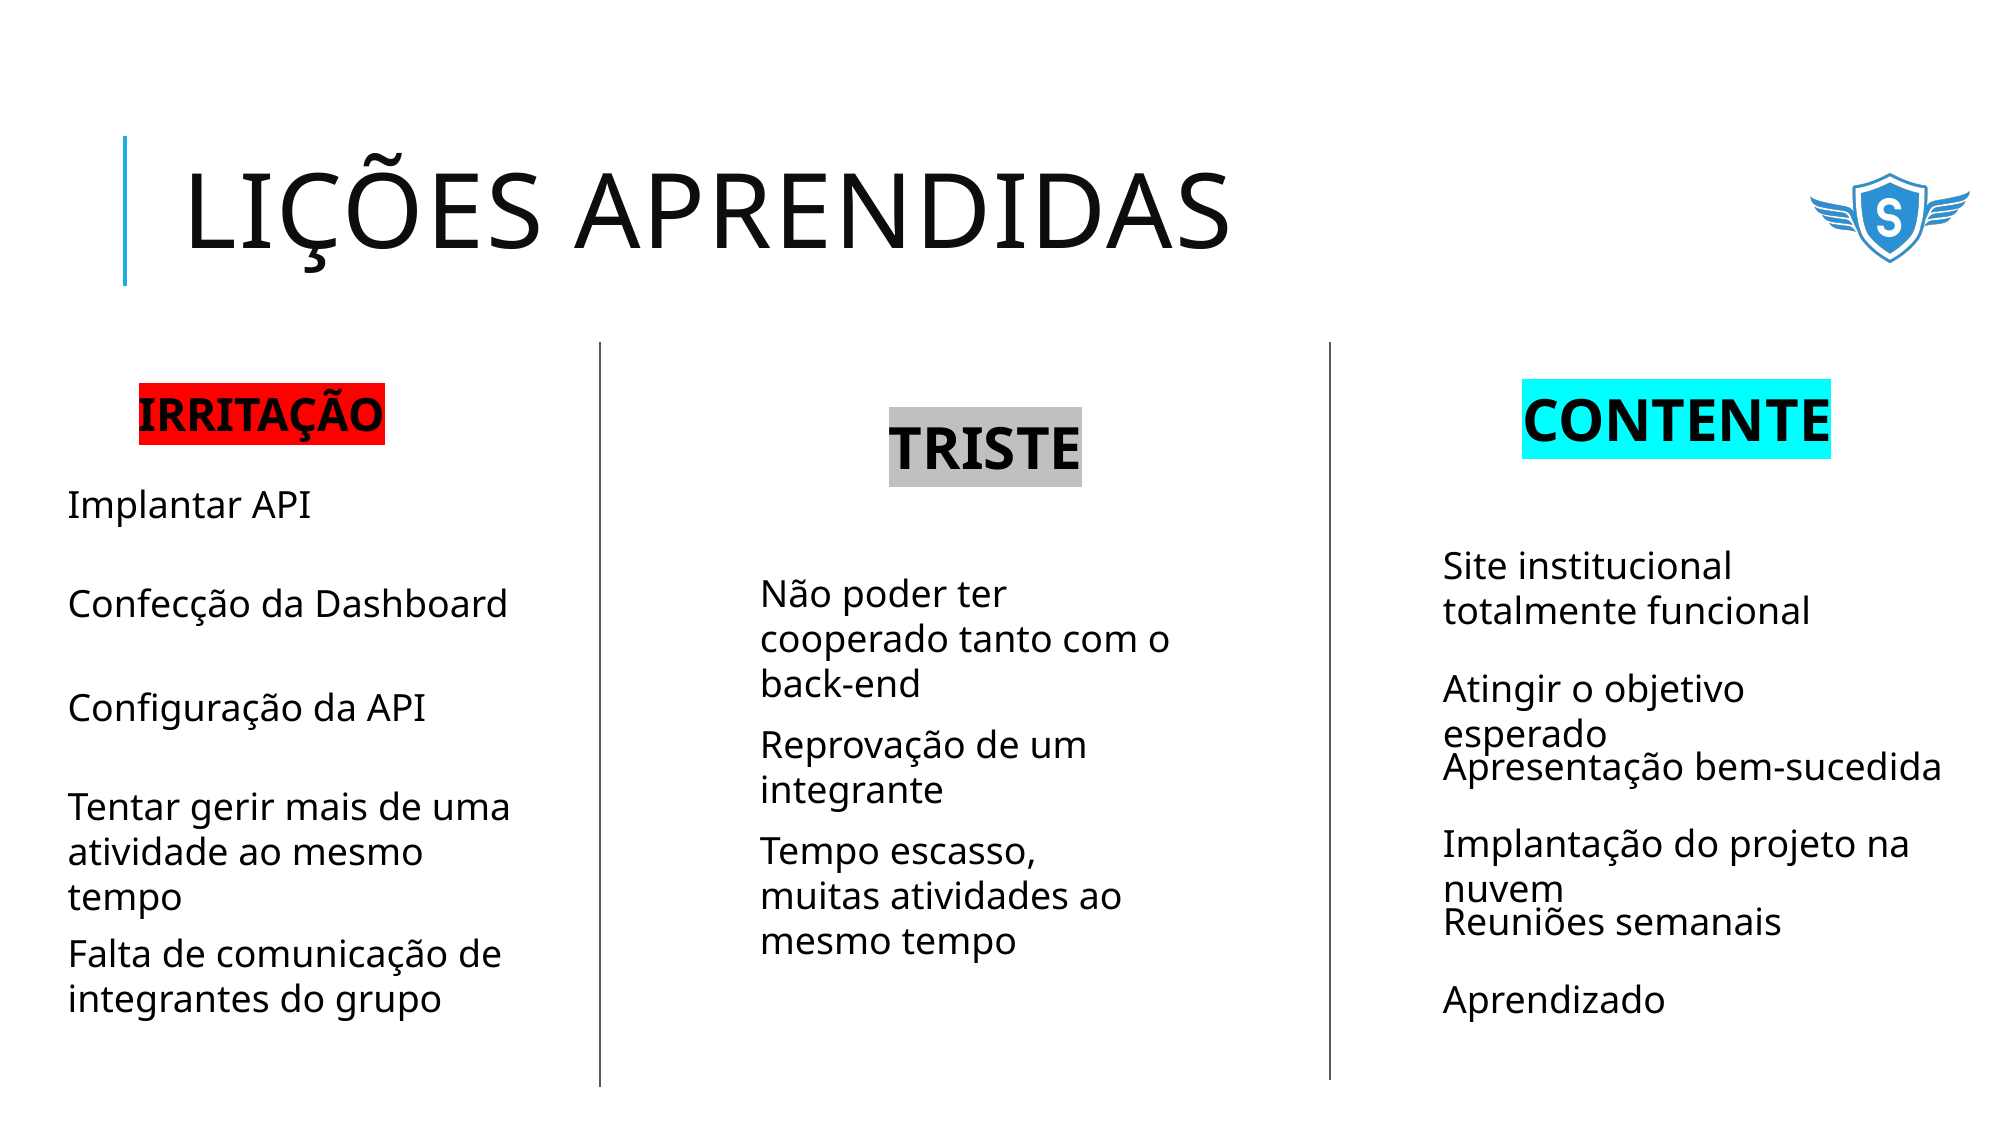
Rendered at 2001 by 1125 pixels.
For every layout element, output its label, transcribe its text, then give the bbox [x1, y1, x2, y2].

text_box Falta de comunicação de integrantes do grupo [52, 922, 554, 1028]
text_box Site institucional totalmente funcional [1427, 534, 1904, 640]
text_box Tentar gerir mais de uma atividade ao mesmo tempo [52, 775, 554, 922]
text_box Apresentação bem-sucedida [1427, 735, 1963, 796]
text_box Aprendizado [1427, 968, 1963, 1029]
text_box Não poder ter cooperado tanto com o back-end [744, 562, 1221, 713]
text_box Configuração da API [52, 676, 455, 737]
text_box Reuniões semanais [1427, 890, 1963, 951]
list IRRITAÇÃO [123, 384, 481, 469]
picture [1779, 106, 2000, 331]
text_box Implantação do projeto na nuvem [1427, 812, 1963, 890]
text_box TRISTE [873, 411, 1121, 496]
text_box Confecção da Dashboard [52, 573, 529, 633]
text_box Tempo escasso, muitas atividades ao mesmo tempo [744, 819, 1221, 970]
text_box CONTENTE [1507, 383, 1862, 468]
title Lições aprendidas [168, 96, 1763, 342]
text_box Implantar API [52, 473, 418, 534]
text_box Reprovação de um integrante [744, 713, 1221, 819]
text_box Atingir o objetivo esperado [1427, 657, 1904, 735]
